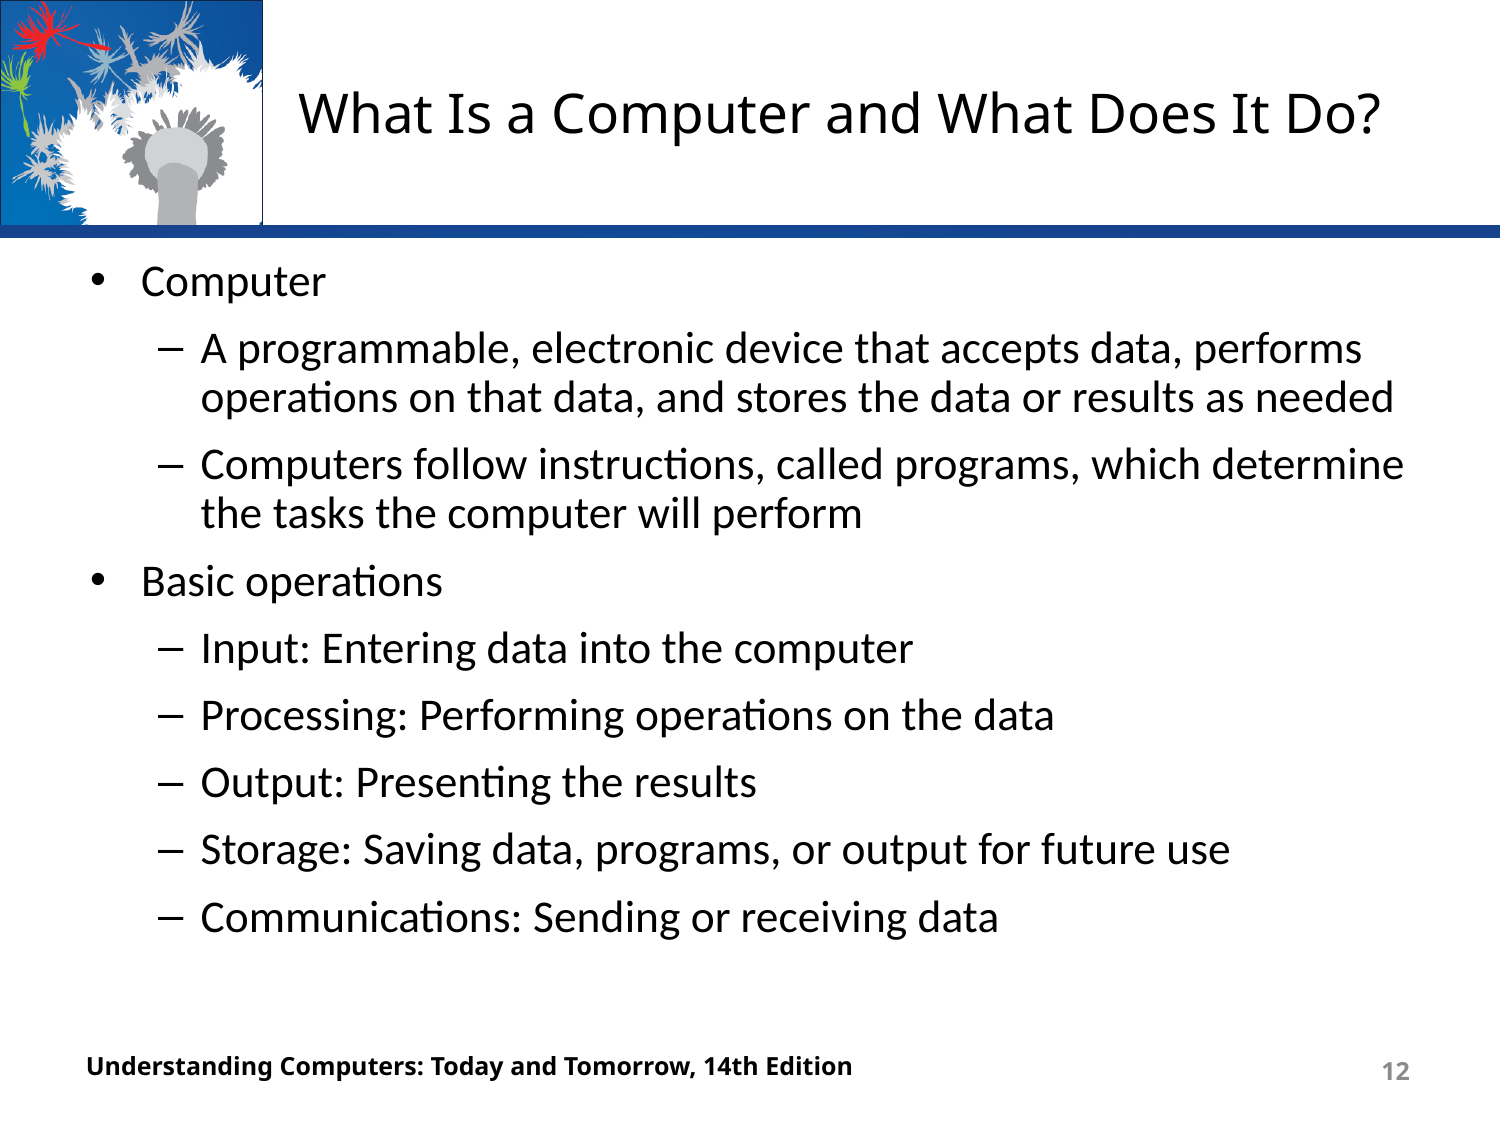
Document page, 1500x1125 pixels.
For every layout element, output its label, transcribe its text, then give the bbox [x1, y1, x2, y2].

slide_number 12 [1074, 1042, 1425, 1103]
footer Understanding Computers: Today and Tomorrow, 14th Edition [70, 1042, 1057, 1103]
list Computer A programmable, electronic device that accepts data, performs operations on that data, and stores the data or results as needed Computers follow instructions, called programs, which determine the tasks the computer will perform Basic operations Input: Entering data into the computer Processing: Performing operations on the data Output: Presenting the results Storage: Saving data, programs, or output for future use Communications: Sending or receiving data [74, 249, 1426, 1006]
picture [0, 1, 1500, 238]
title What Is a Computer and What Does It Do? [283, 44, 1426, 179]
